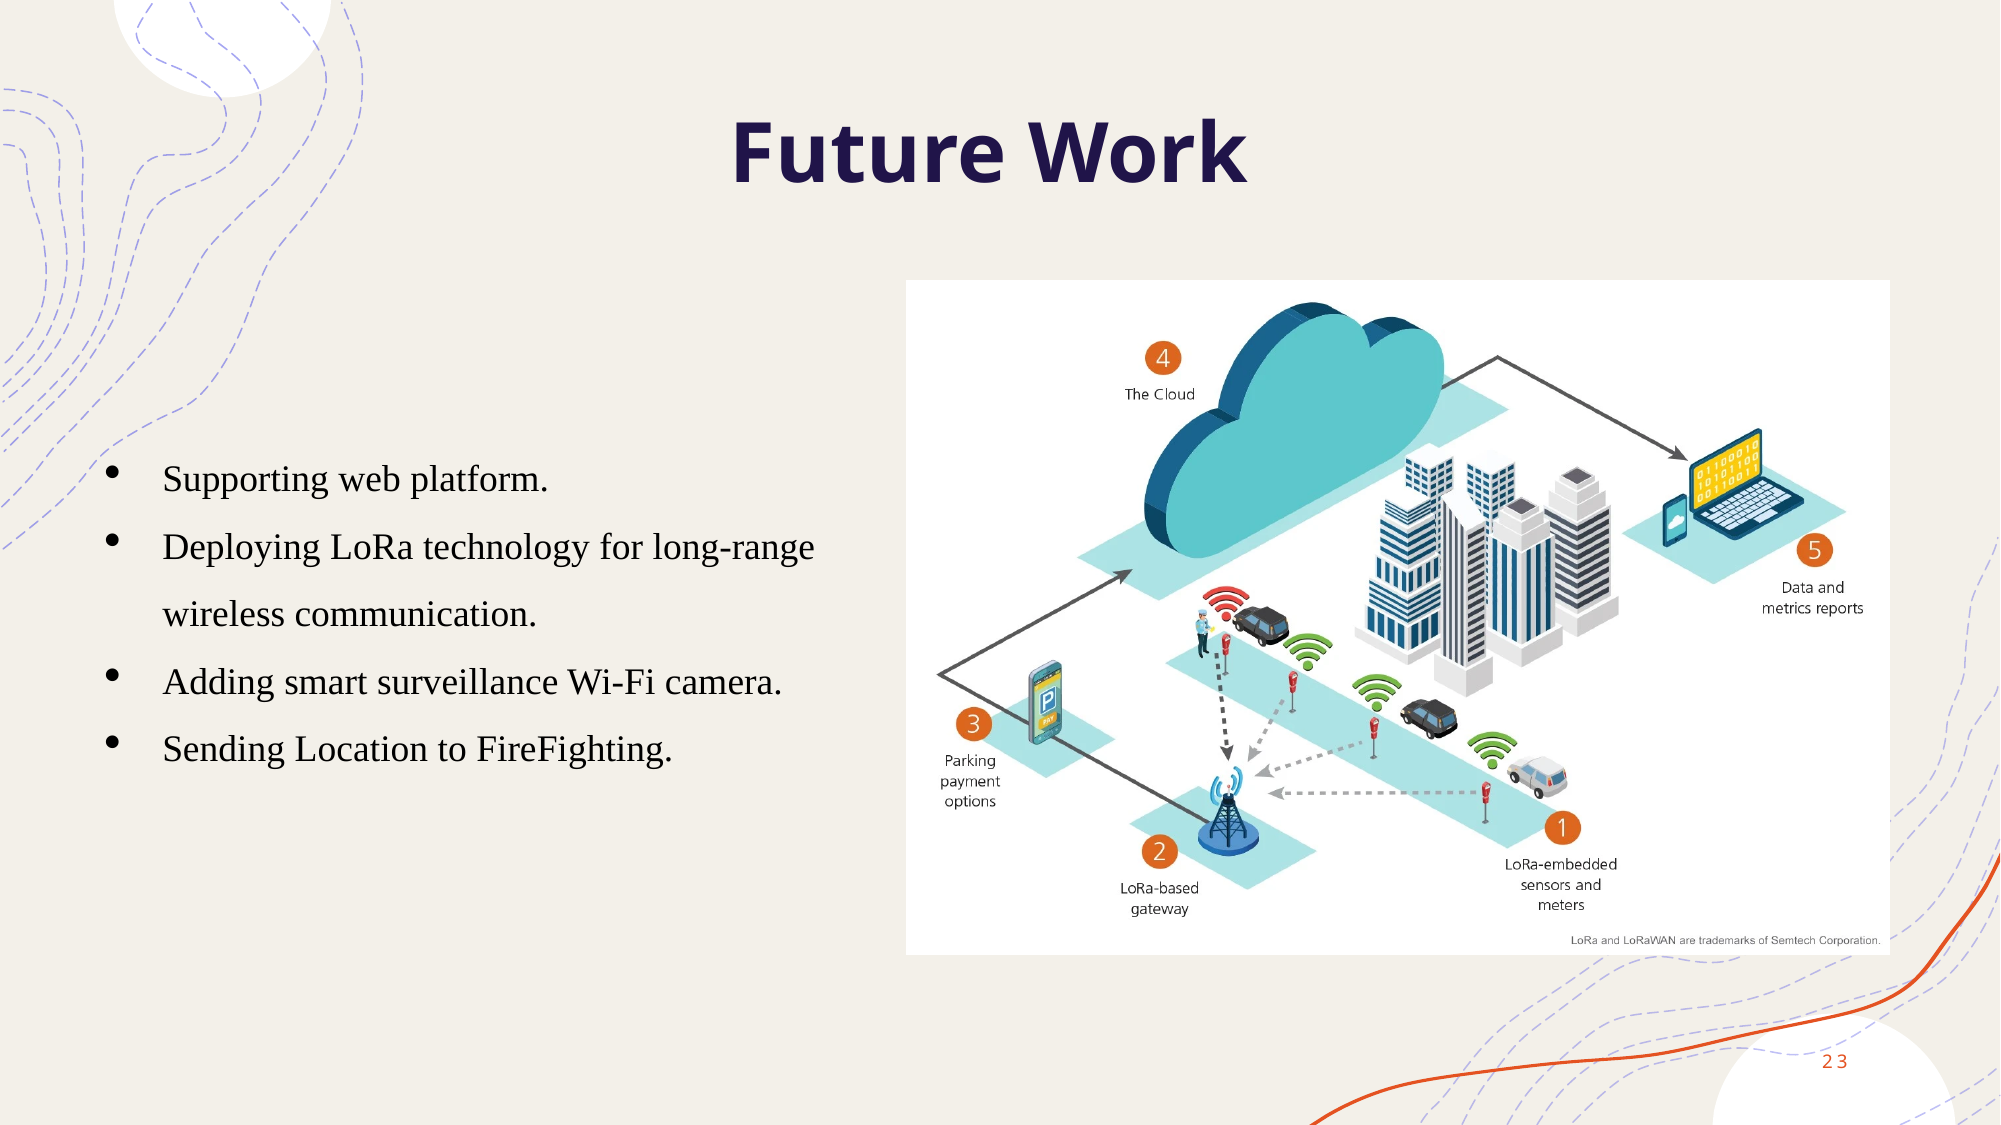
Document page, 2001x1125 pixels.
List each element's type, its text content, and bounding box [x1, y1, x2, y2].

text_box Supporting web platform. Deploying LoRa technology for long-range wireless communication. Adding smart surveillance Wi-Fi camera. Sending Location to FireFighting. [91, 424, 887, 777]
picture [906, 280, 1890, 955]
title Future Work [196, 91, 1804, 311]
slide_number 23 [1625, 1042, 1863, 1103]
